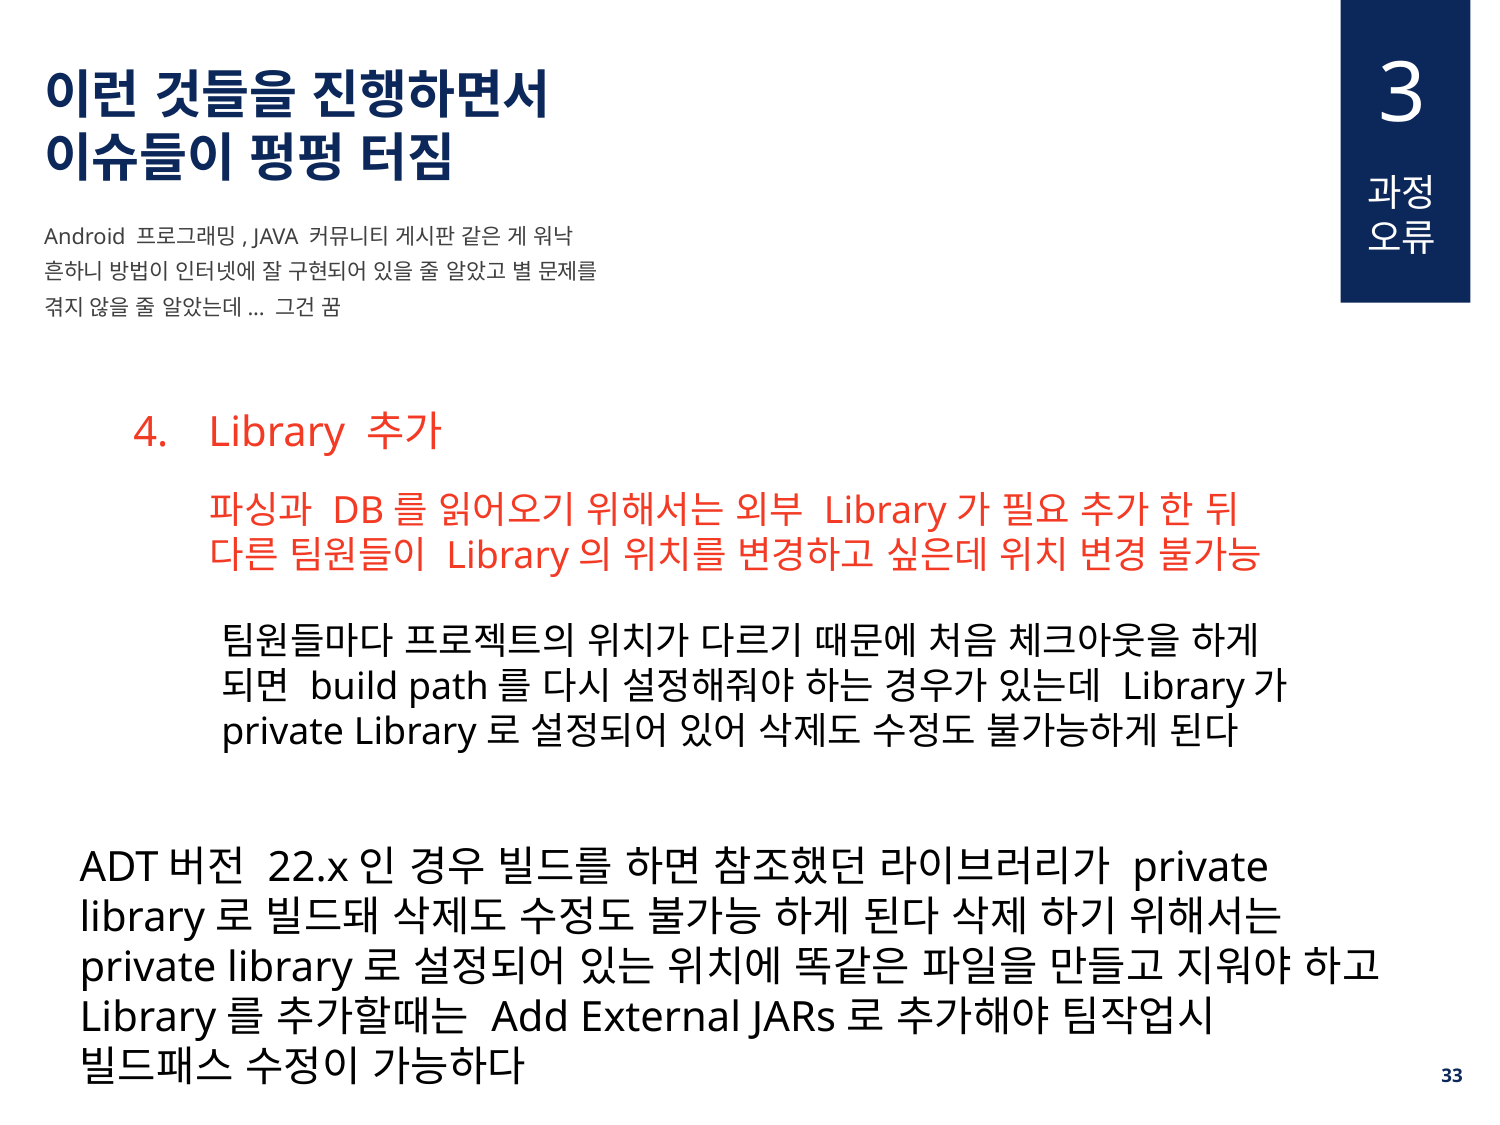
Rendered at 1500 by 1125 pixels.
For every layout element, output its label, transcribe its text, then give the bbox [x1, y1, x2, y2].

text_box Android 프로그래밍, JAVA 커뮤니티 게시판 같은 게 워낙 흔하니 방법이 인터넷에 잘 구현되어 있을 줄 알았고 별 문제를 겪지 않을 줄 알았는데... 그건 꿈 [29, 206, 644, 328]
text_box 파싱과 DB를 읽어오기 위해서는 외부 Library가 필요 추가 한 뒤 다른 팀원들이 Library의 위치를 변경하고 싶은데 위치 변경 불가능 [194, 478, 1329, 583]
text_box Library 추가 [118, 397, 459, 462]
text_box ADT버전 22.x인 경우 빌드를 하면 참조했던 라이브러리가 private library로 빌드돼 삭제도 수정도 불가능 하게 된다 삭제 하기 위해서는 private library로 설정되어 있는 위치에 똑같은 파일을 만들고 지워야 하고 Library를 추가할때는 Add External JARs로 추가해야 팀작업시 빌드패스 수정이 가능하다 [64, 832, 1396, 1097]
text_box 이런 것들을 진행하면서 이슈들이 펑펑 터짐 [29, 54, 644, 195]
slide_number 32 [1128, 1046, 1478, 1107]
text_box [1338, 0, 1473, 305]
text_box 팀원들마다 프로젝트의 위치가 다르기 때문에 처음 체크아웃을 하게 되면 build path를 다시 설정해줘야 하는 경우가 있는데 Library가 private Library로 설정되어 있어 삭제도 수정도 불가능하게 된다 [206, 609, 1317, 760]
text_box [1363, 30, 1459, 150]
text_box 과정오류 [1352, 161, 1471, 266]
